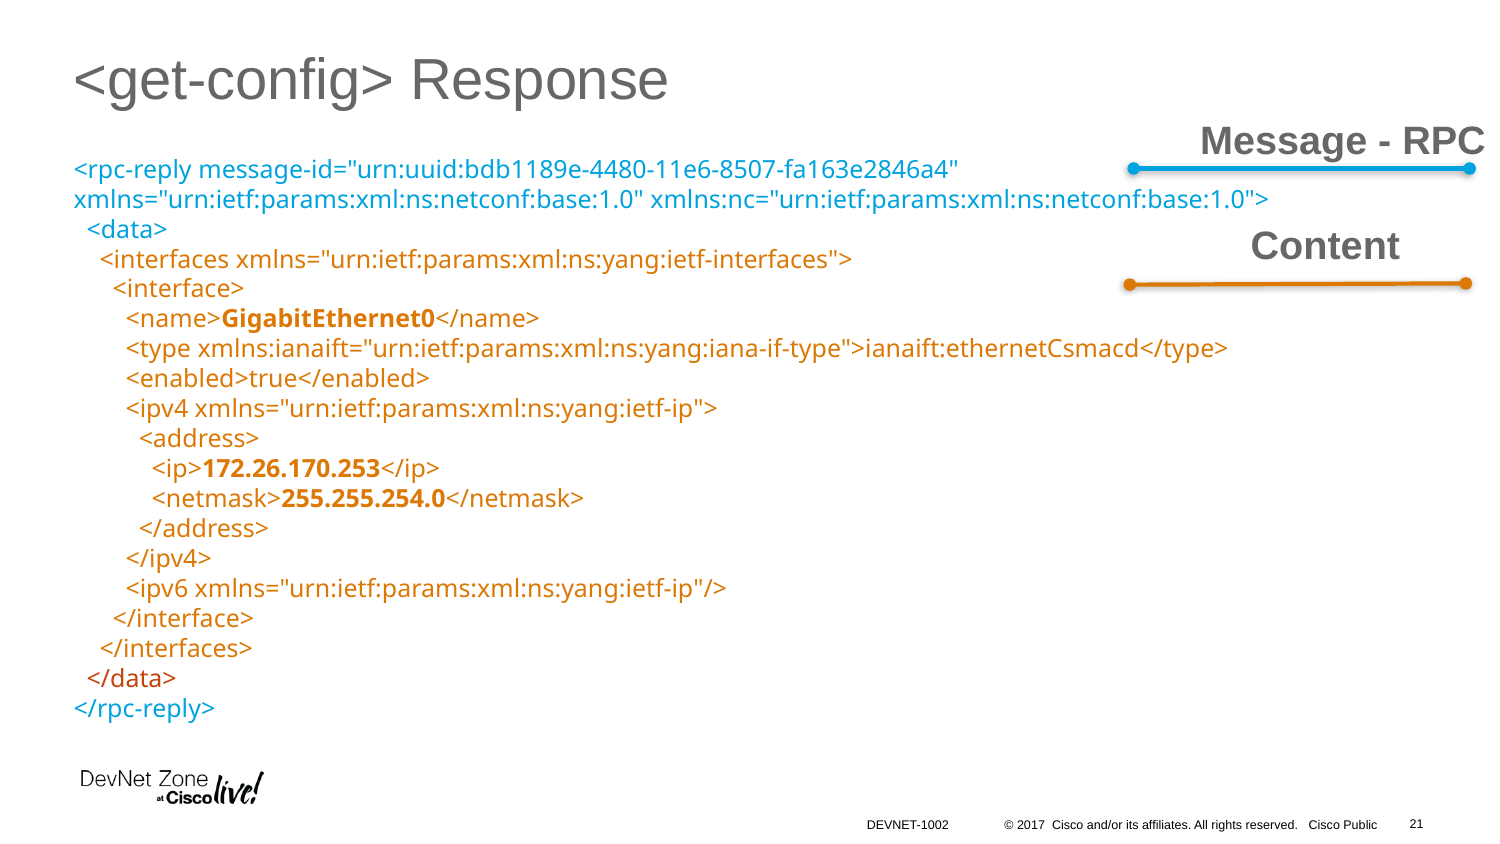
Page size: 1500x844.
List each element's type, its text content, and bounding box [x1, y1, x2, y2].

picture [81, 770, 264, 804]
footer DEVNET-1002 [856, 811, 975, 838]
slide_number 21 [1379, 801, 1439, 844]
text_box Message - RPC [1185, 107, 1500, 171]
text_box <rpc-reply message-id="urn:uuid:bdb1189e-4480-11e6-8507-fa163e2846a4" xmlns="urn:ietf:params:xml:ns:netconf:base:1.0" xmlns:nc="urn:ietf:params:xml:ns:netconf:base:1.0"> <data> <interfaces xmlns="urn:ietf:params:xml:ns:yang:ietf-interfaces"> <interface> <name>GigabitEthernet0</name> <type xmlns:ianaift="urn:ietf:params:xml:ns:yang:iana-if-type">ianaift:ethernetCsmacd</type> <enabled>true</enabled> <ipv4 xmlns="urn:ietf:params:xml:ns:yang:ietf-ip"> <address> <ip>172.26.170.253</ip> <netmask>255.255.254.0</netmask> </address> </ipv4> <ipv6 xmlns="urn:ietf:params:xml:ns:yang:ietf-ip"/> </interface> </interfaces> </data> </rpc-reply> [58, 145, 1358, 730]
text_box <get-config> Response [62, 44, 1465, 118]
text_box Content [1235, 212, 1416, 275]
